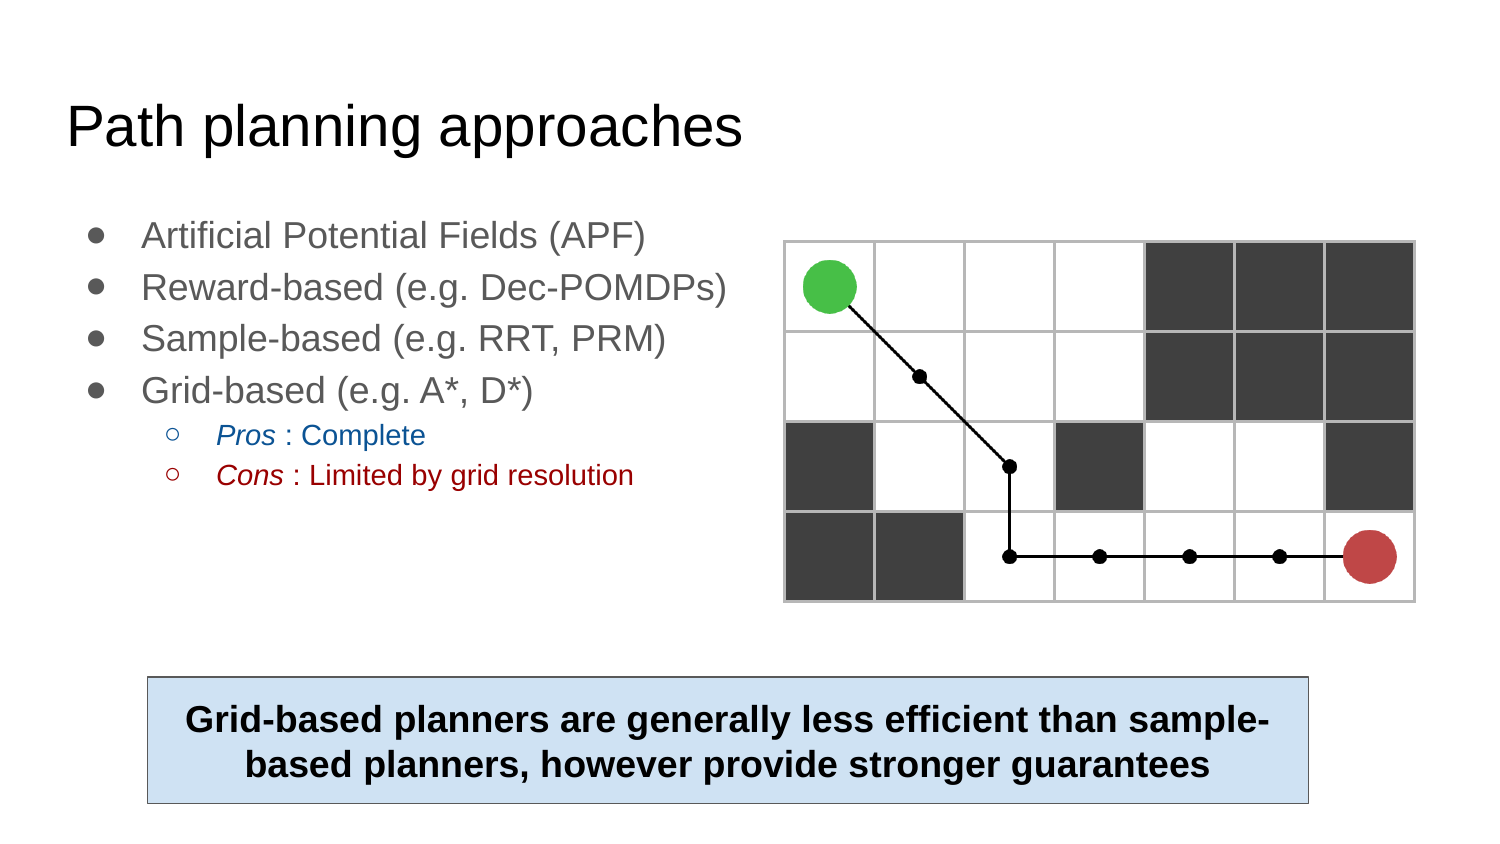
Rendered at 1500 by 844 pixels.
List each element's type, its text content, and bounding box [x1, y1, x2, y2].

picture [783, 240, 1416, 604]
list Artificial Potential Fields (APF) Reward-based (e.g. Dec-POMDPs) Sample-based (e.g. RRT, PRM) Grid-based (e.g. A*, D*) Pros : Complete Cons : Limited by grid resolution [51, 189, 1449, 750]
title Path planning approaches [51, 72, 1449, 167]
text_box Grid-based planners are generally less efficient than sample-based planners, however provide stronger guarantees [147, 676, 1309, 804]
